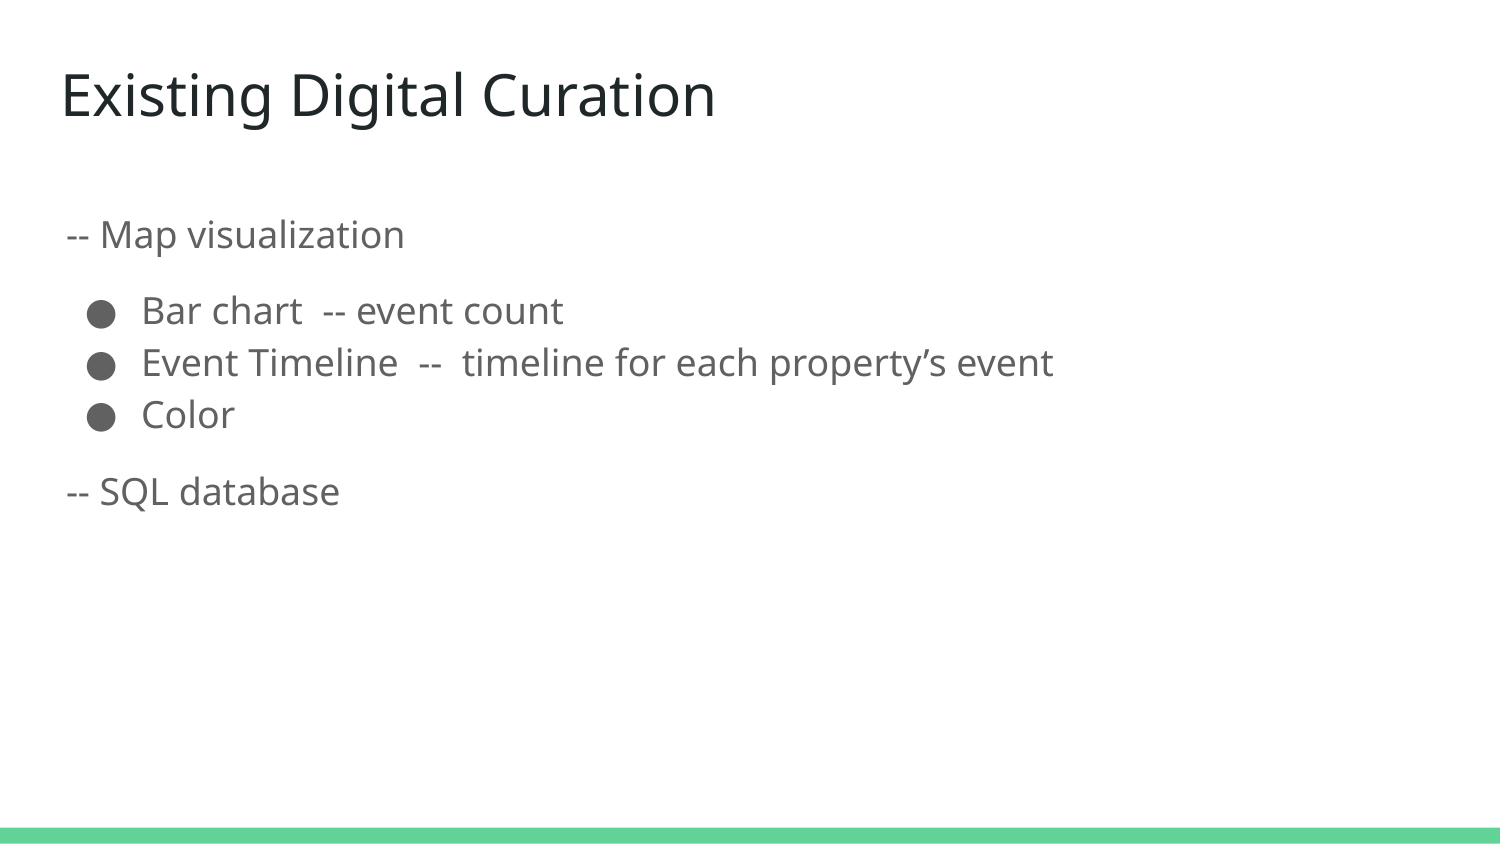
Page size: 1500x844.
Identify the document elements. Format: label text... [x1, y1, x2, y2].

list -- Map visualization Bar chart -- event count Event Timeline -- timeline for each property’s event Color -- SQL database [51, 189, 1449, 750]
title Existing Digital Curation [44, 43, 1277, 160]
